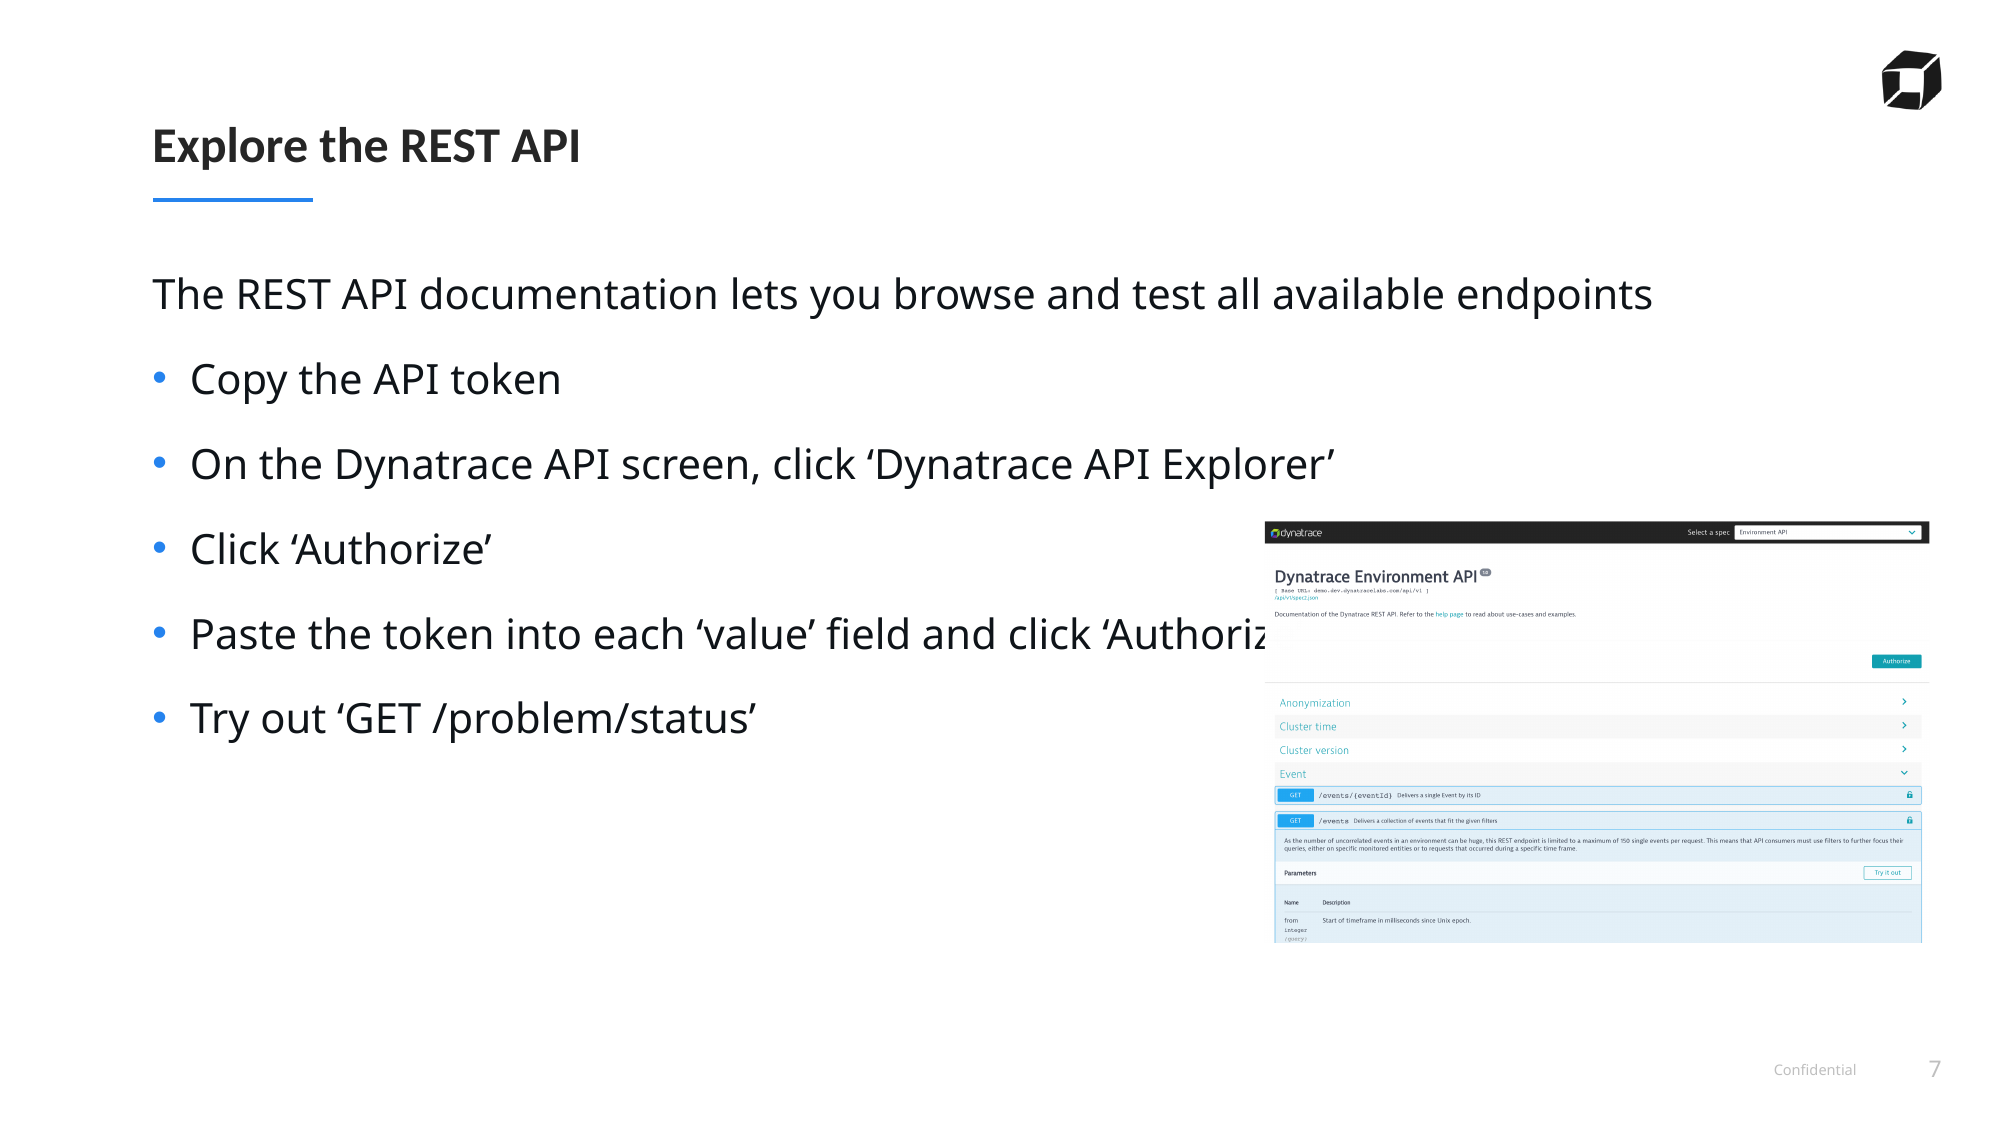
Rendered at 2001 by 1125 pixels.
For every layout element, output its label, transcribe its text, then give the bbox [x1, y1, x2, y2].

picture [1264, 521, 1930, 943]
list The REST API documentation lets you browse and test all available endpoints Copy the API token On the Dynatrace API screen, click ‘Dynatrace API Explorer’ Click ‘Authorize’ Paste the token into each ‘value’ field and click ‘Authorize’ Try out ‘GET /problem/status’ [137, 249, 1863, 1014]
title Explore the REST API [137, 59, 1863, 181]
picture [1881, 50, 1942, 110]
